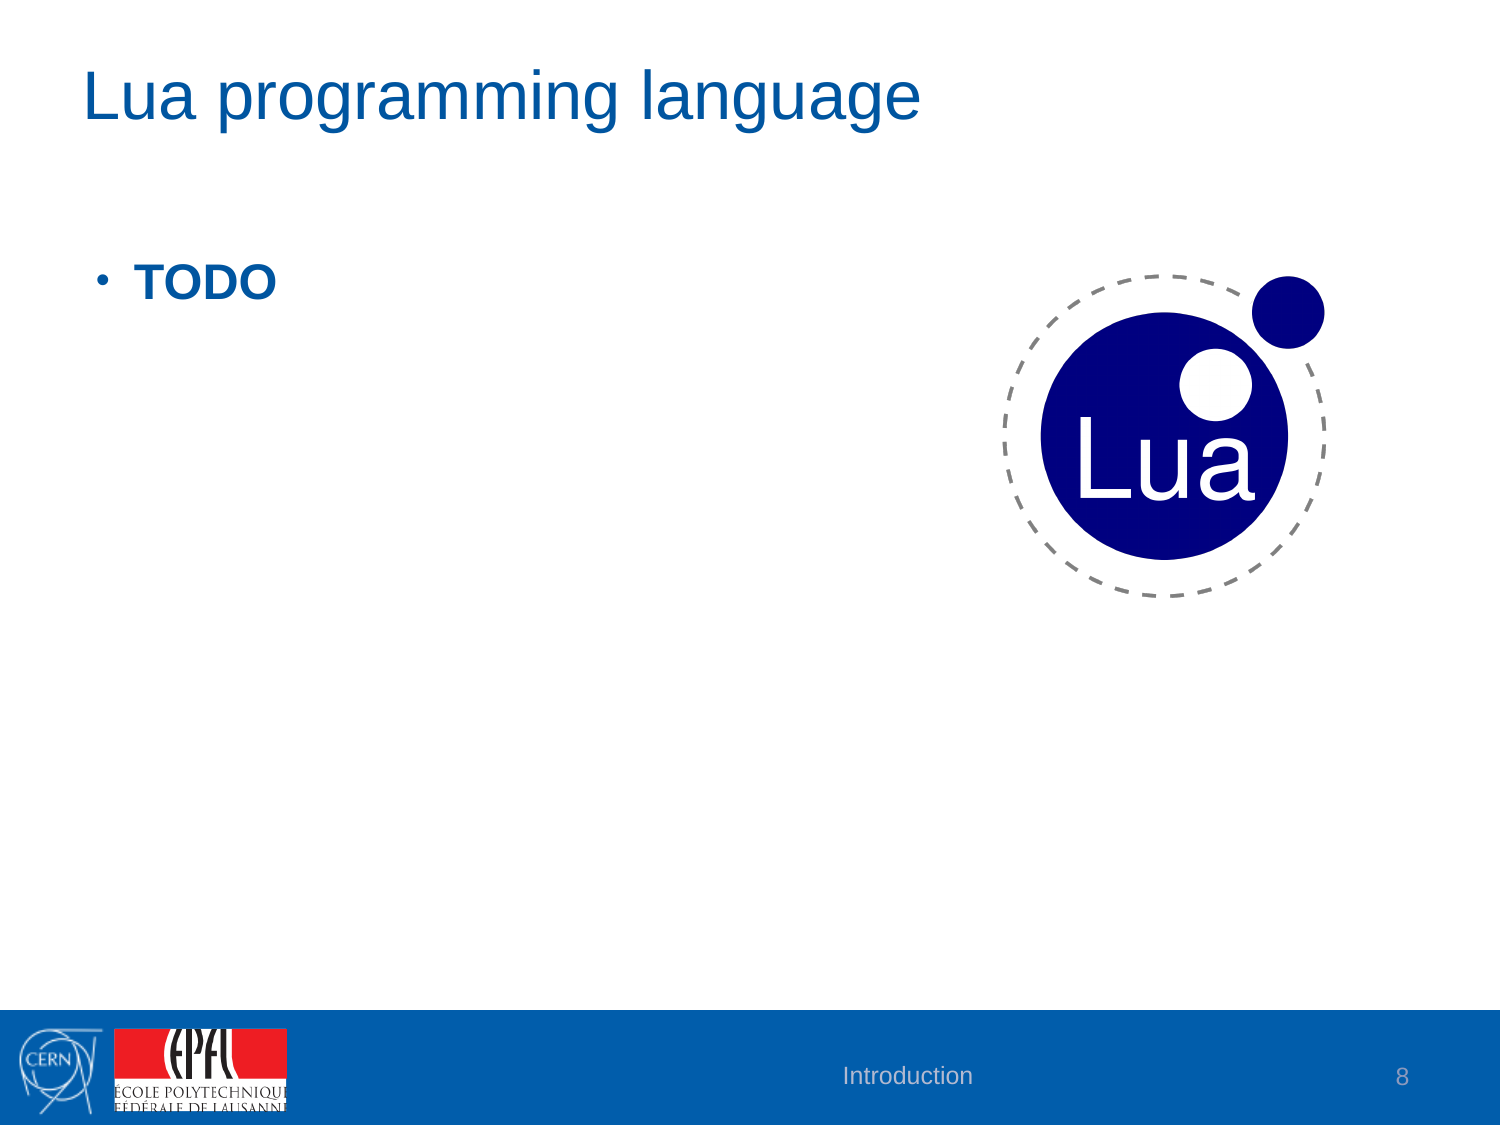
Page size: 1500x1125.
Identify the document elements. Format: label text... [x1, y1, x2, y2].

picture [974, 242, 1343, 611]
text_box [113, 1028, 288, 1112]
list TODO [75, 181, 1425, 984]
slide_number 8 [1342, 1045, 1425, 1105]
title Lua programming language [75, 38, 1425, 146]
footer Introduction [507, 1044, 1310, 1104]
